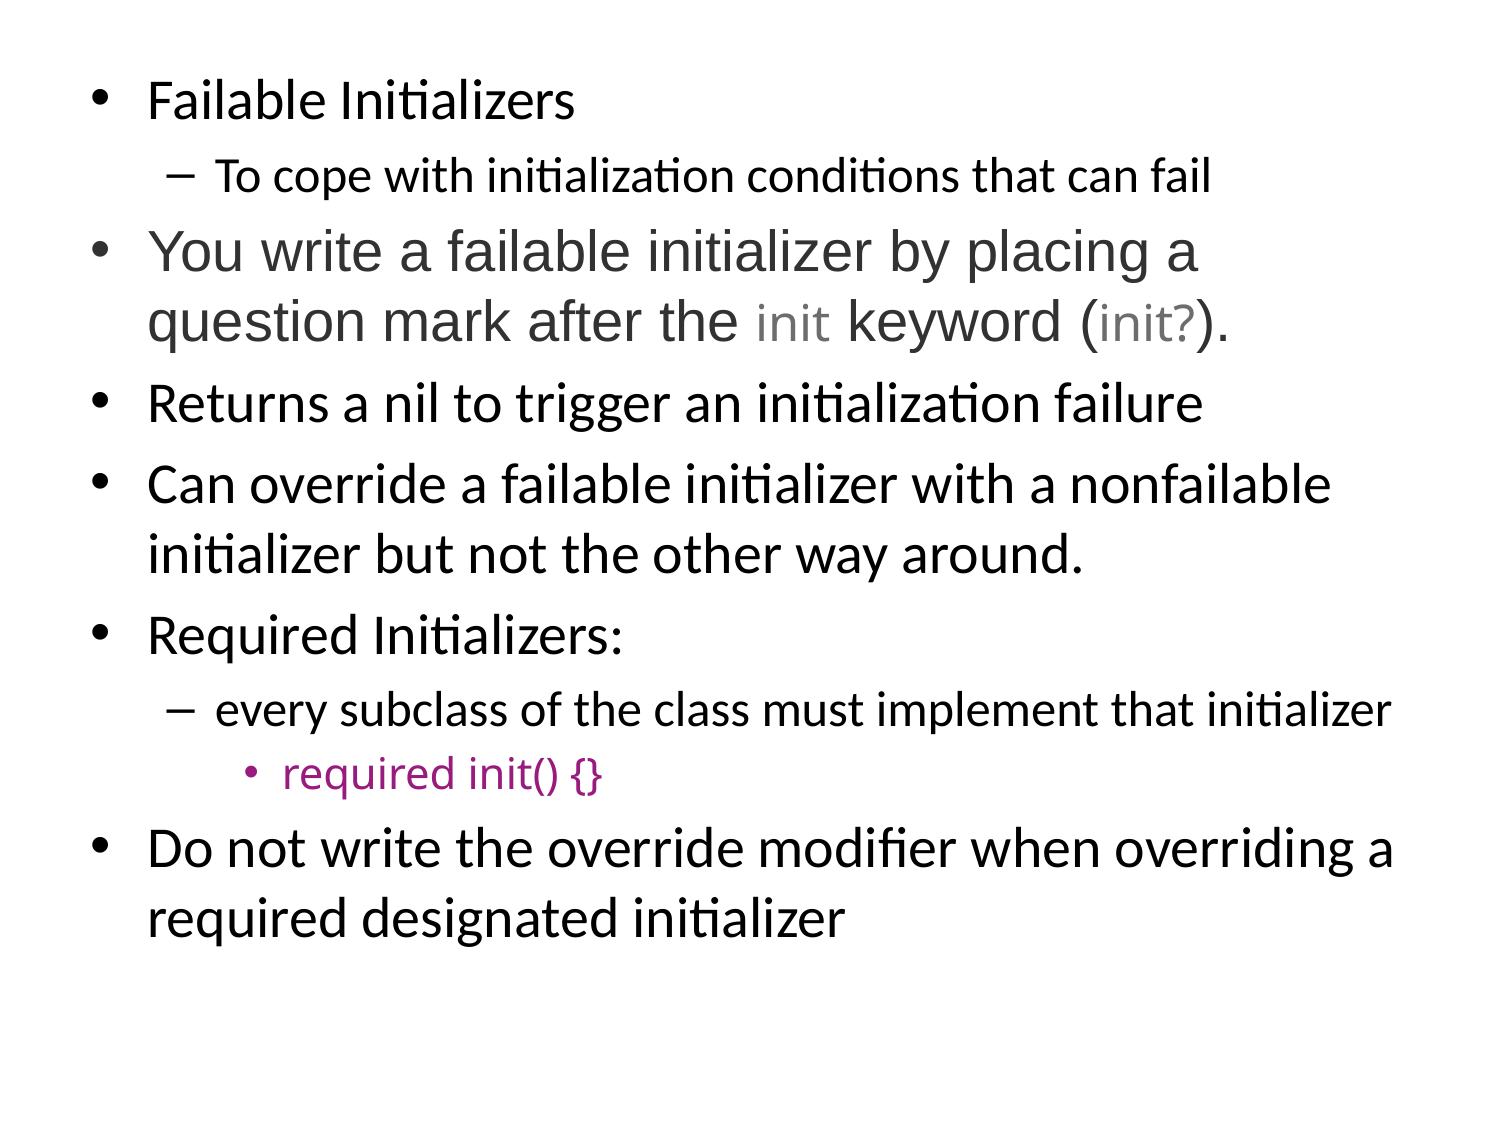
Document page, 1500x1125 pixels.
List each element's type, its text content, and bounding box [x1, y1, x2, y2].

list Failable Initializers To cope with initialization conditions that can fail You write a failable initializer by placing a question mark after the init keyword (init?). Returns a nil to trigger an initialization failure Can override a failable initializer with a nonfailable initializer but not the other way around. Required Initializers: every subclass of the class must implement that initializer required init() {} Do not write the override modifier when overriding a required designated initializer [75, 54, 1425, 1005]
